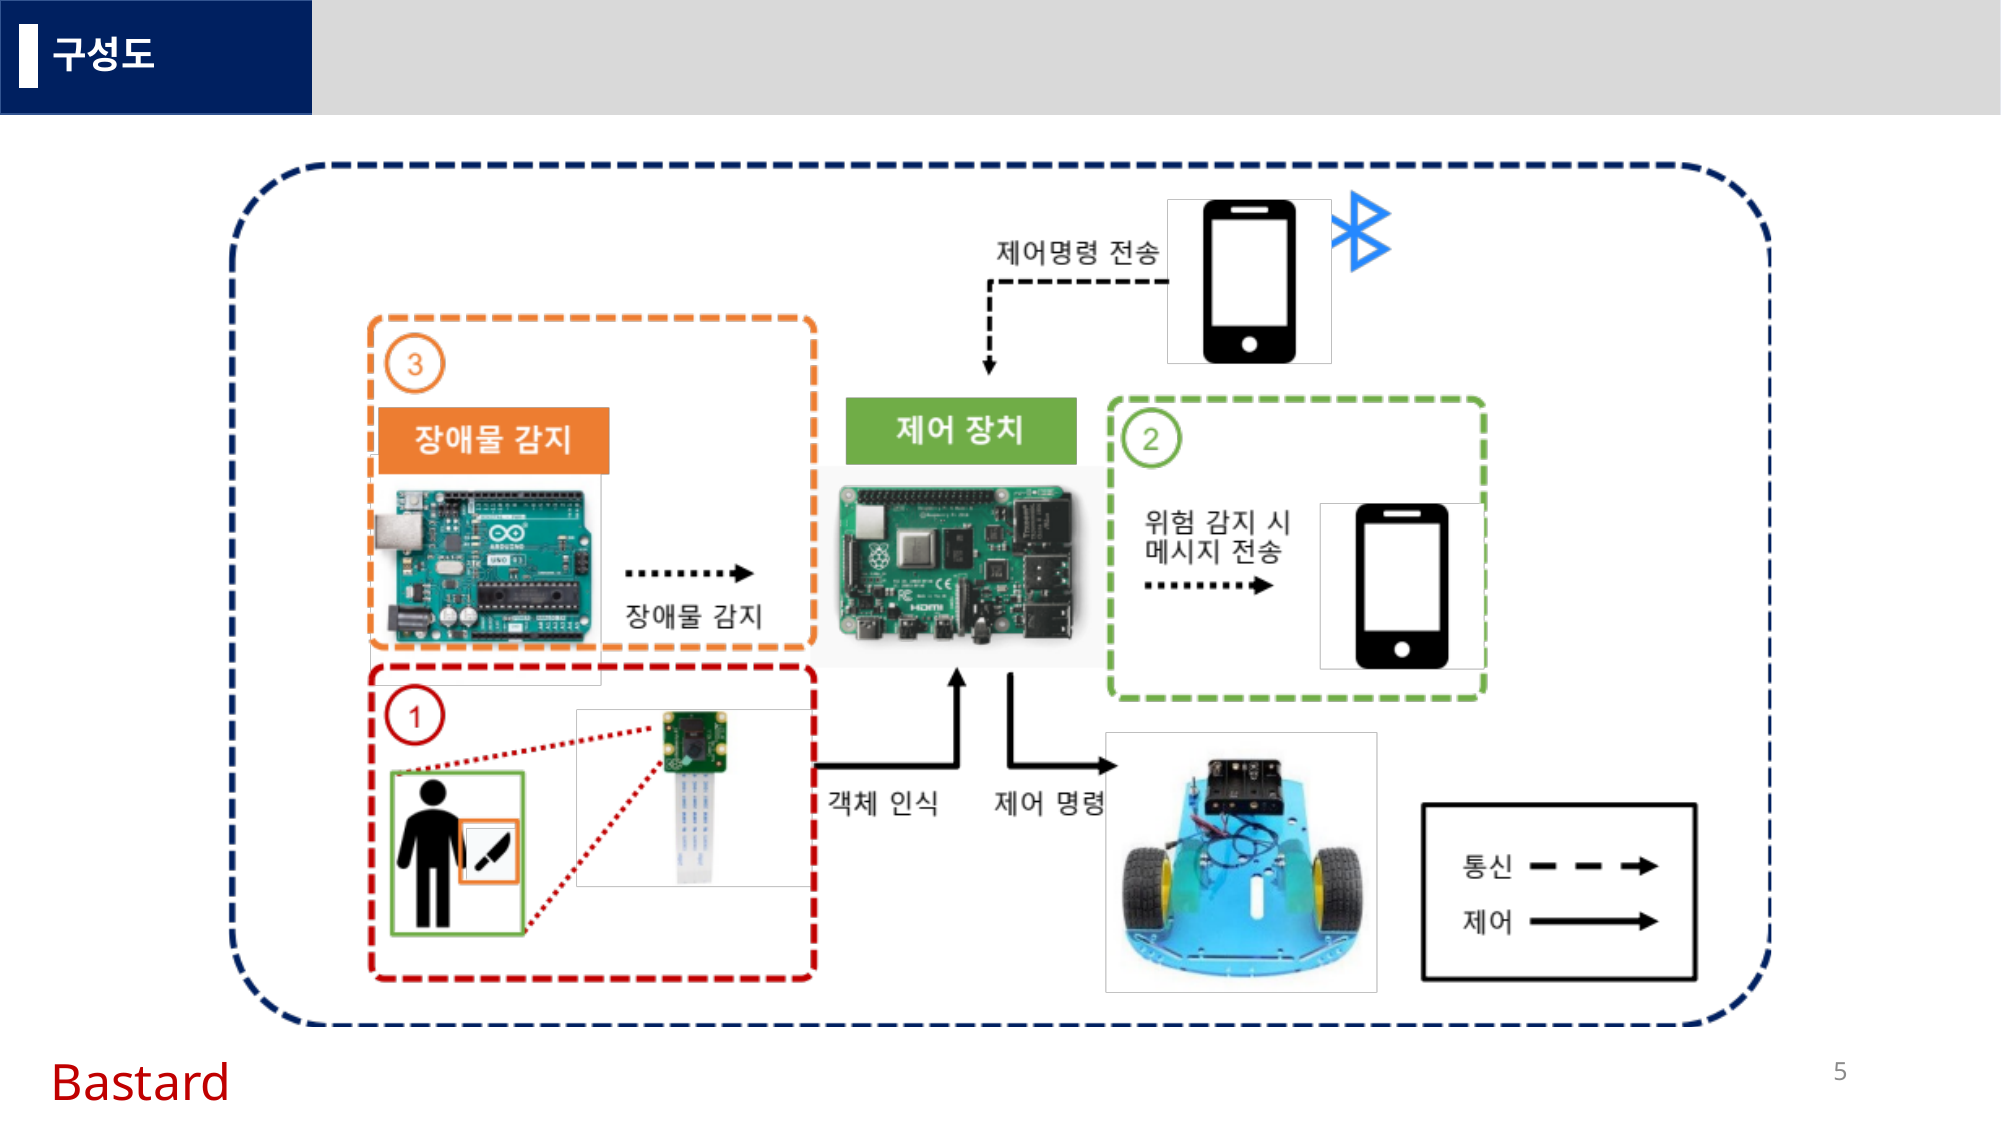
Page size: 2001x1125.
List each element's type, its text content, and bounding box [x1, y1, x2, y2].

slide_number 5 [1412, 1042, 1863, 1103]
list 구성도 [37, 25, 296, 88]
picture [228, 161, 1772, 1027]
